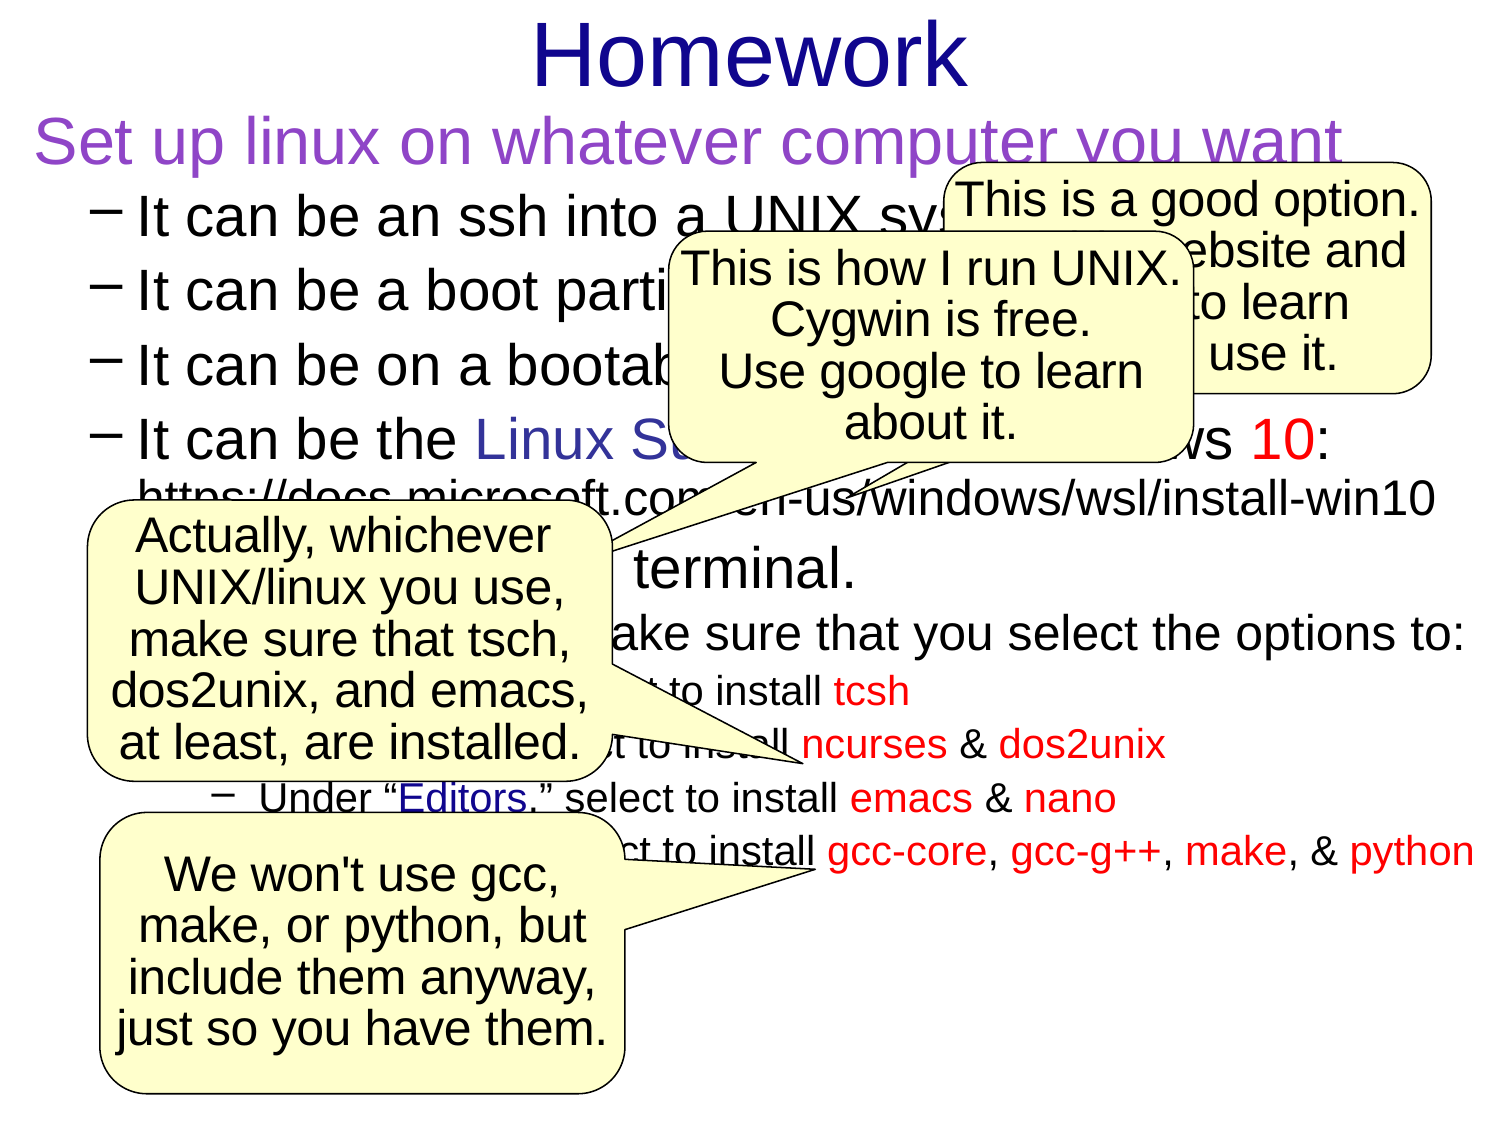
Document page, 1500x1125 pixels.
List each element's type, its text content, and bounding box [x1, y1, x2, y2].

text_box Actually, whichever UNIX/linux you use, make sure that tsch, dos2unix, and emacs, at least, are installed. [87, 499, 803, 782]
text_box We won't use gcc, make, or python, but include them anyway, just so you have them. [99, 812, 816, 1094]
text_box This is how I run UNIX. Cygwin is free. Use google to learn about it. [613, 231, 1194, 551]
list Set up linux on whatever computer you want It can be an ssh into a UNIX system. It can be a boot partition on your computer. It can be on a bootable USB memory stick. It can be the Linux Subsystem in Windows 10: https://docs.microsoft.com/en-us/windows/wsl/install-win10 It can be a Cygwin terminal. When installing, make sure that you select the options to: Under “Shells,” select to install tcsh Under “Utils,” select to install ncurses & dos2unix Under “Editors,” select to install emacs & nano Under “Devel,” select to install gcc-core, gcc-g++, make, & python [0, 99, 1500, 1125]
text_box This is a good option. Use this website and google to learn how to use it. [846, 463, 948, 499]
text_box This is a good option. Use this website and google to learn how to use it. [943, 162, 1432, 394]
title Homework [75, 0, 1425, 99]
